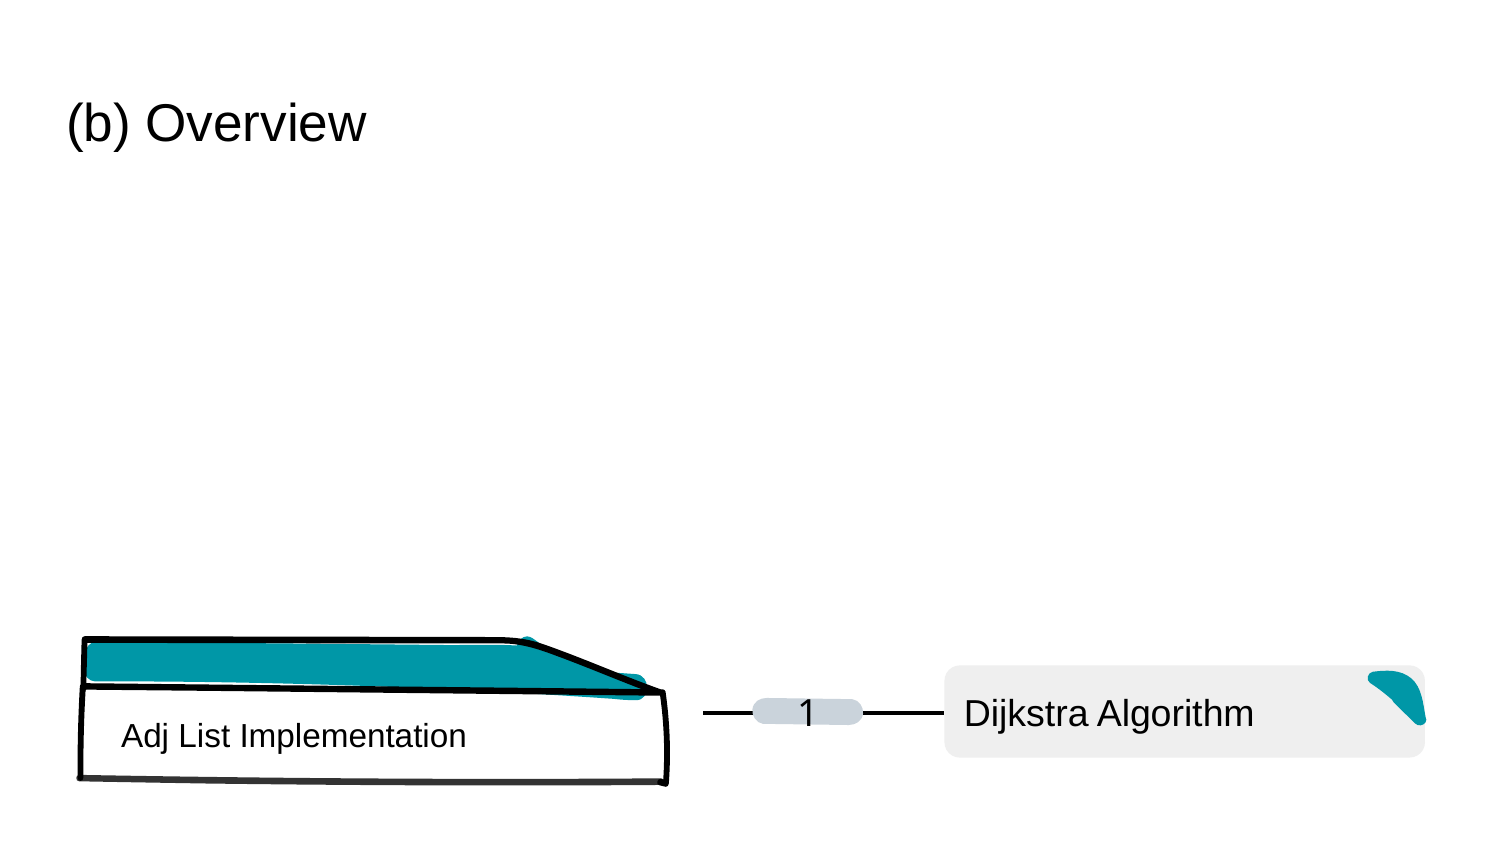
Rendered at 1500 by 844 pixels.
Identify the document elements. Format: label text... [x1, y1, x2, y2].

title (b) Overview [51, 72, 1449, 167]
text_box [75, 635, 1429, 787]
